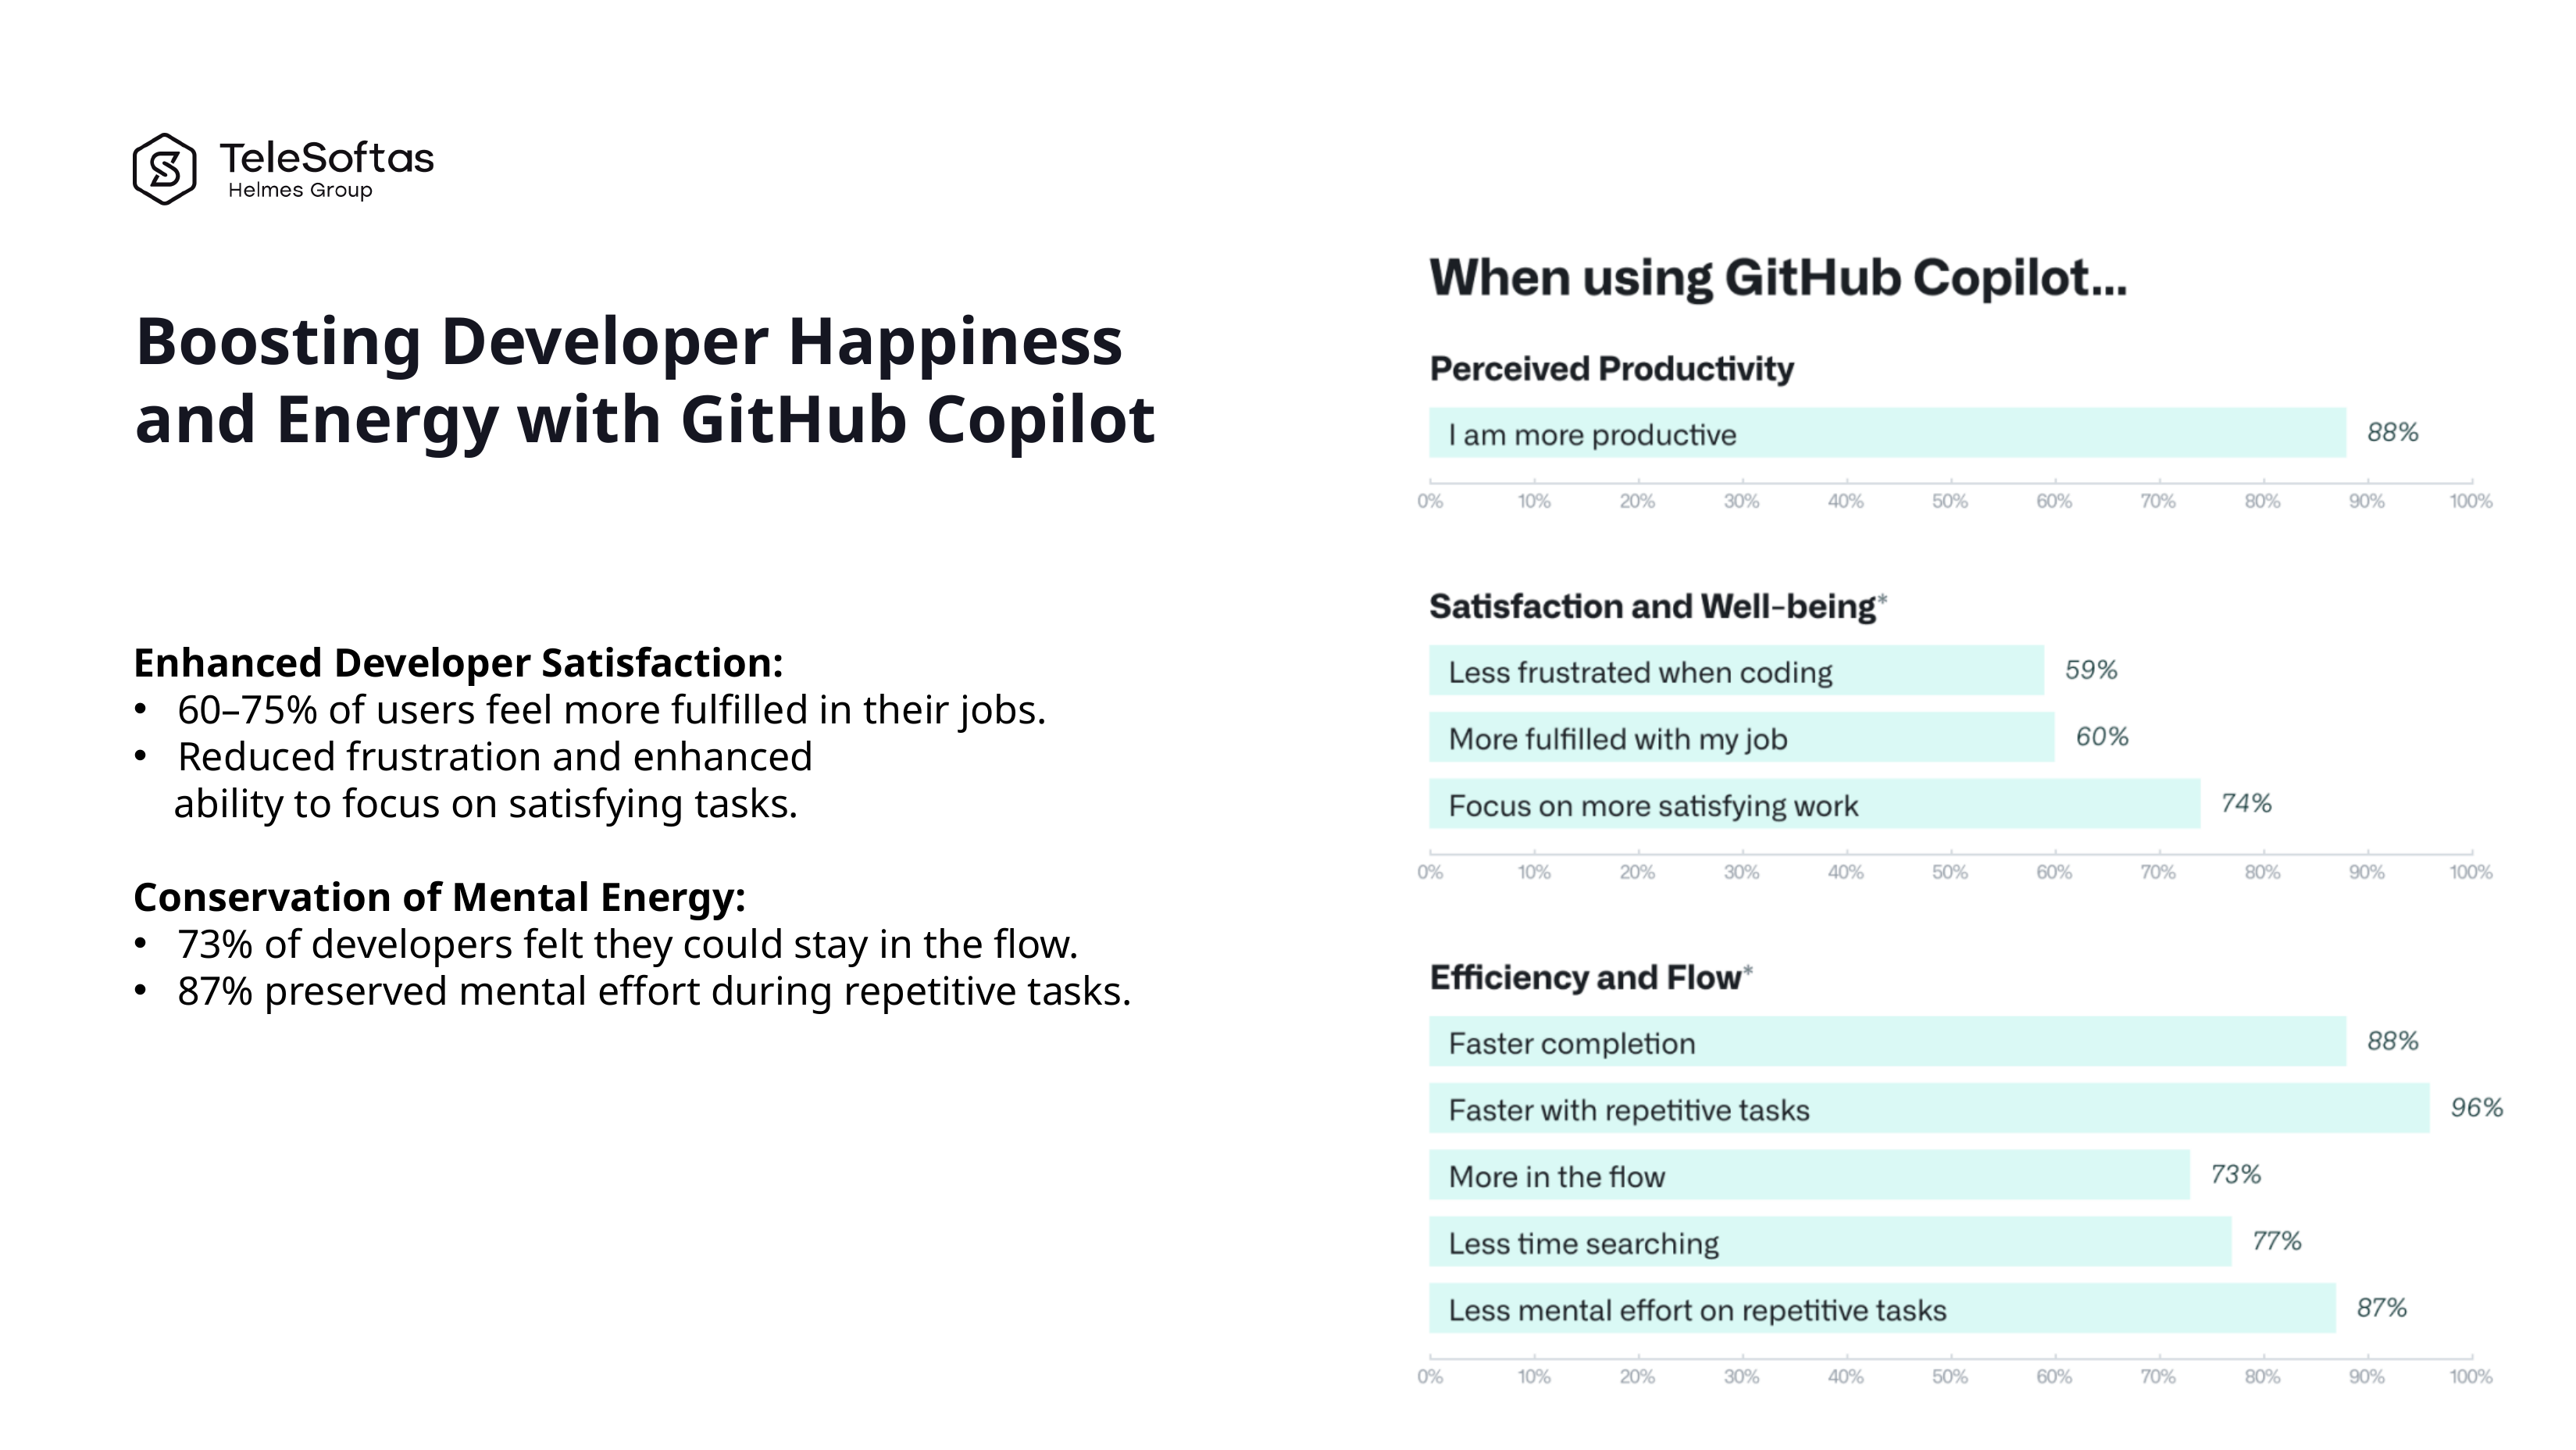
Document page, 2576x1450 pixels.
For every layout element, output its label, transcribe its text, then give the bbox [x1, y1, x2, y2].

text_box Enhanced Developer Satisfaction: 60–75% of users feel more fulfilled in their jobs. Reduced frustration and enhanced ability to focus on satisfying tasks. Conservation of Mental Energy: 73% of developers felt they could stay in the flow. 87% preserved mental effort during repetitive tasks. [133, 636, 1322, 1033]
picture [1325, 198, 2576, 1450]
picture [133, 133, 434, 205]
title Boosting Developer Happiness and Energy with GitHub Copilot [133, 285, 1322, 417]
